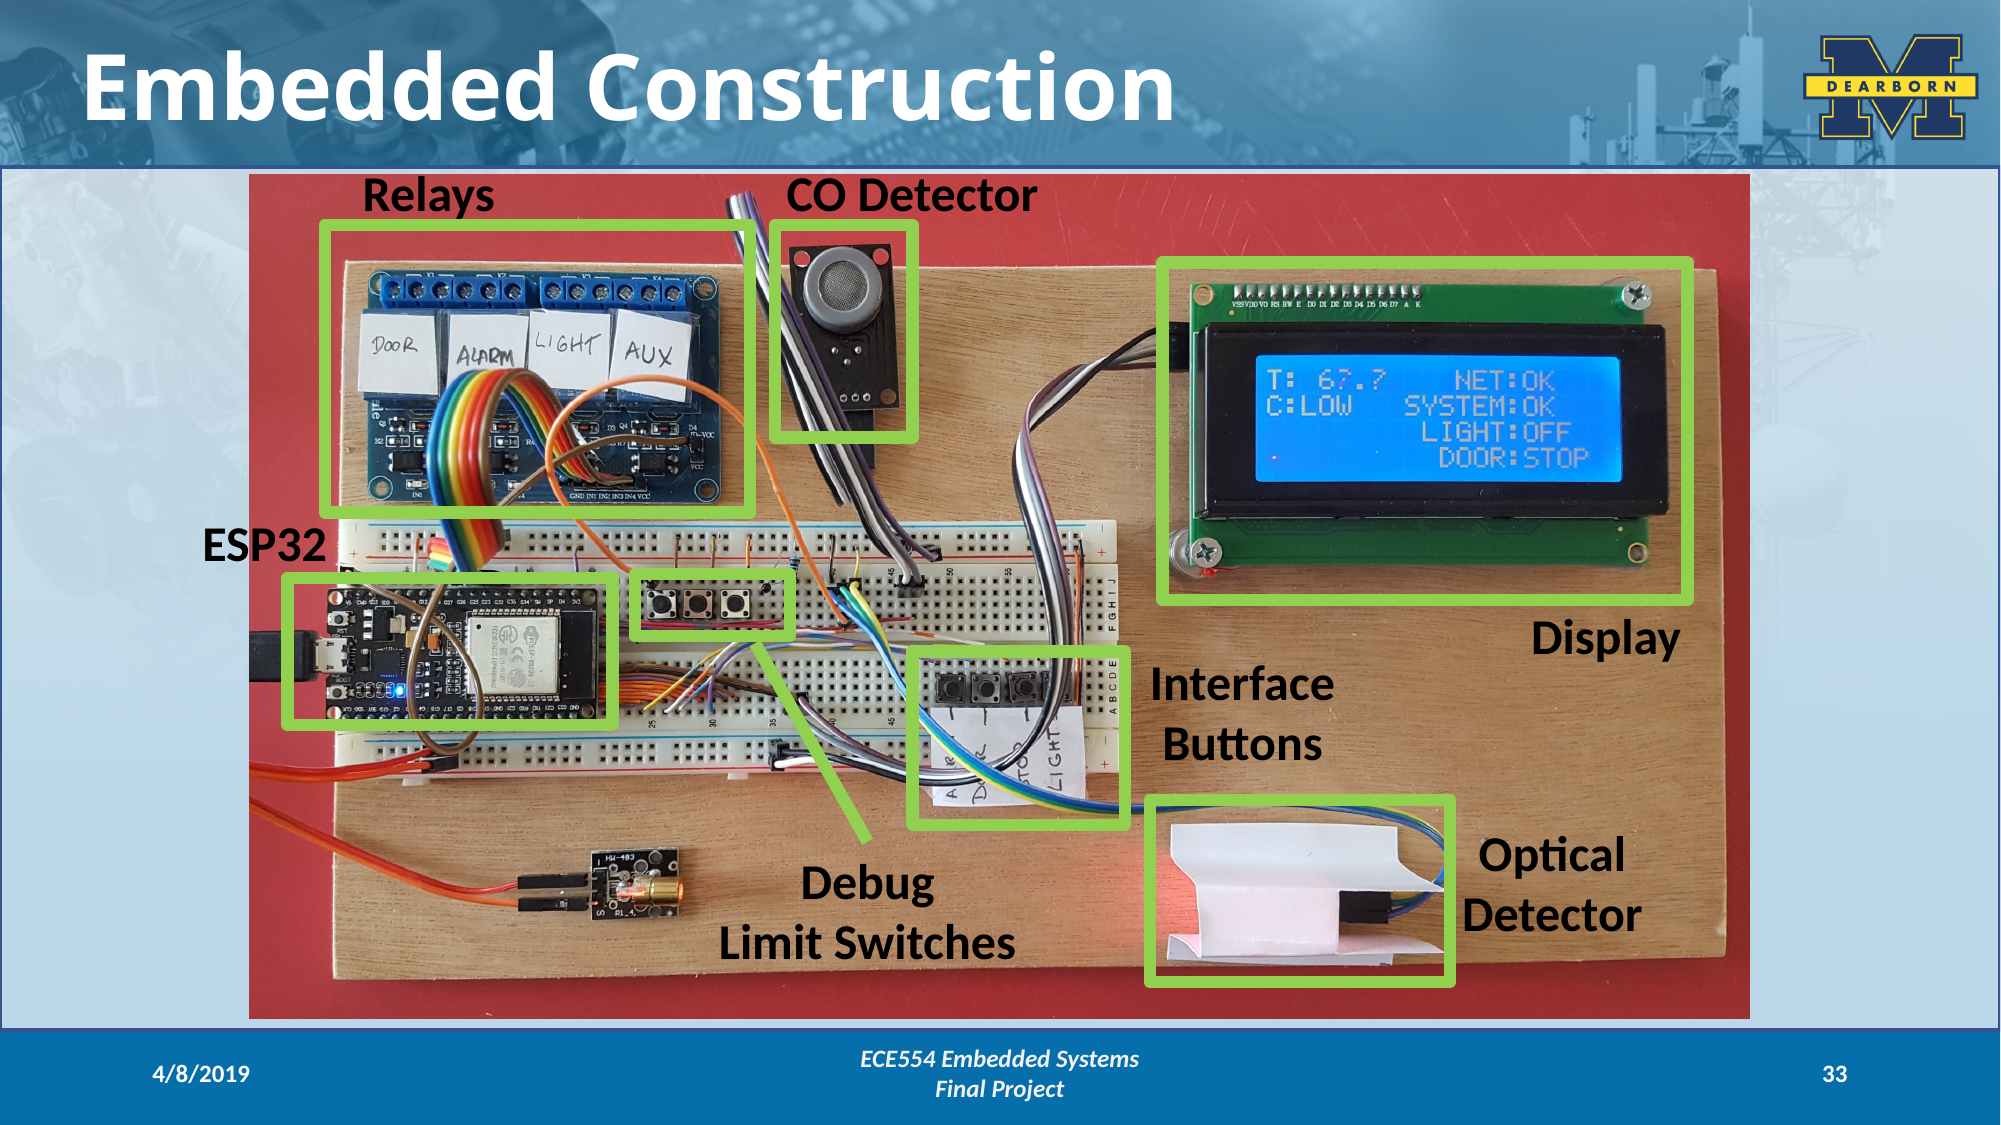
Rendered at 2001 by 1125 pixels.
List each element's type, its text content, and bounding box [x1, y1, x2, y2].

text_box Embedded Construction [64, 14, 1863, 167]
text_box ESP32 [77, 503, 244, 579]
text_box Relays [241, 167, 617, 229]
picture [0, 1032, 2001, 1125]
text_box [754, 642, 868, 842]
picture [0, 0, 2001, 165]
text_box 4/8/2019 [137, 1042, 588, 1103]
text_box 33 [1412, 1042, 1863, 1103]
picture [249, 174, 1751, 1019]
text_box CO Detector [725, 167, 1100, 173]
text_box ECE554 Embedded Systems Final Project [662, 1042, 1338, 1103]
